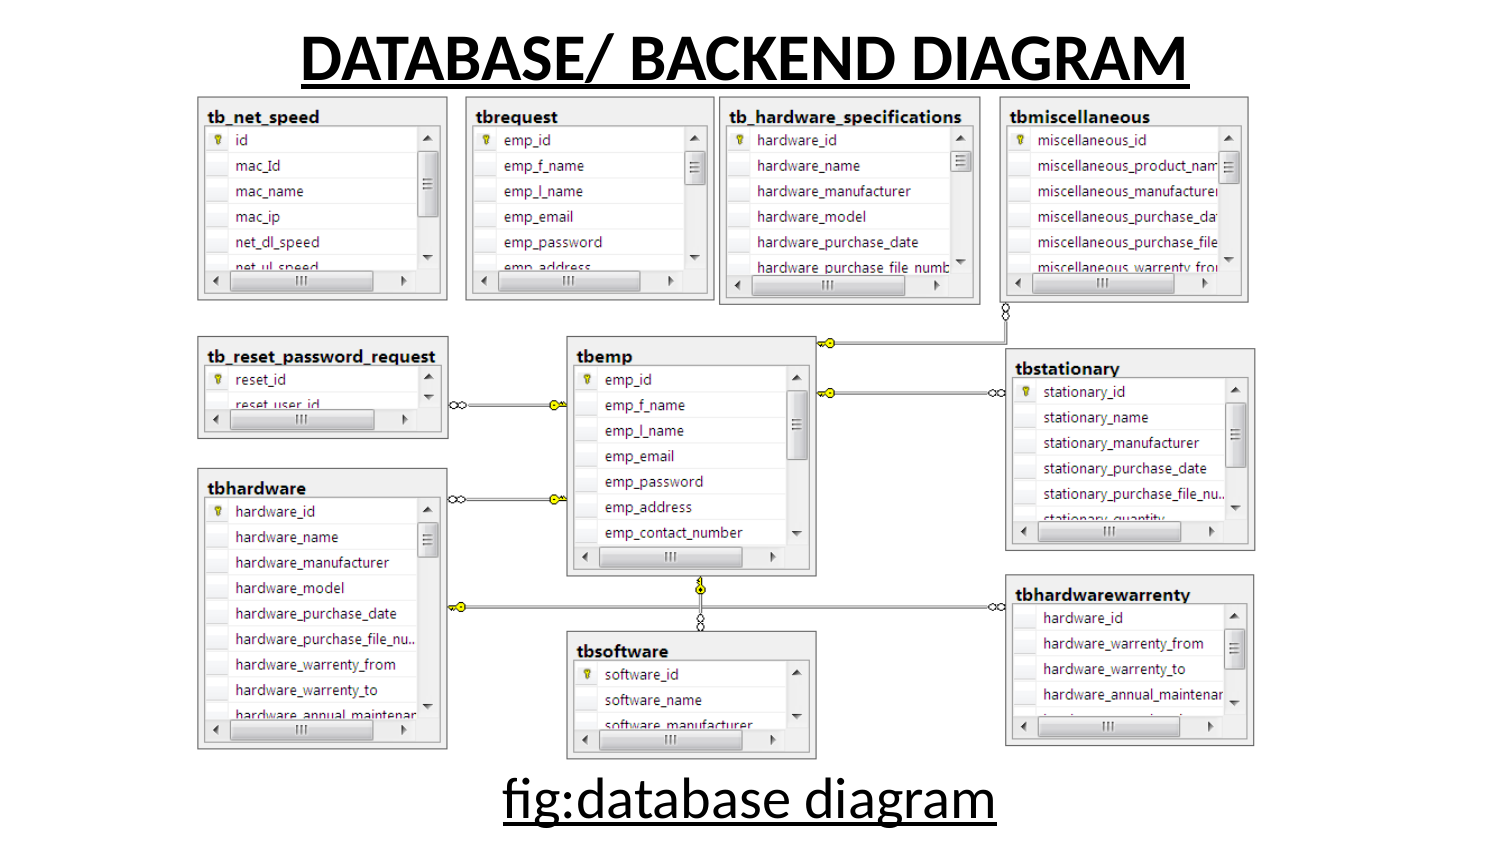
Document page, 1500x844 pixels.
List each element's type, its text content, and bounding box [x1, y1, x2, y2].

text_box fig:database diagram [0, 752, 1500, 844]
picture [194, 90, 1270, 765]
title DATABASE/ BACKEND DIAGRAM [70, 23, 1421, 84]
